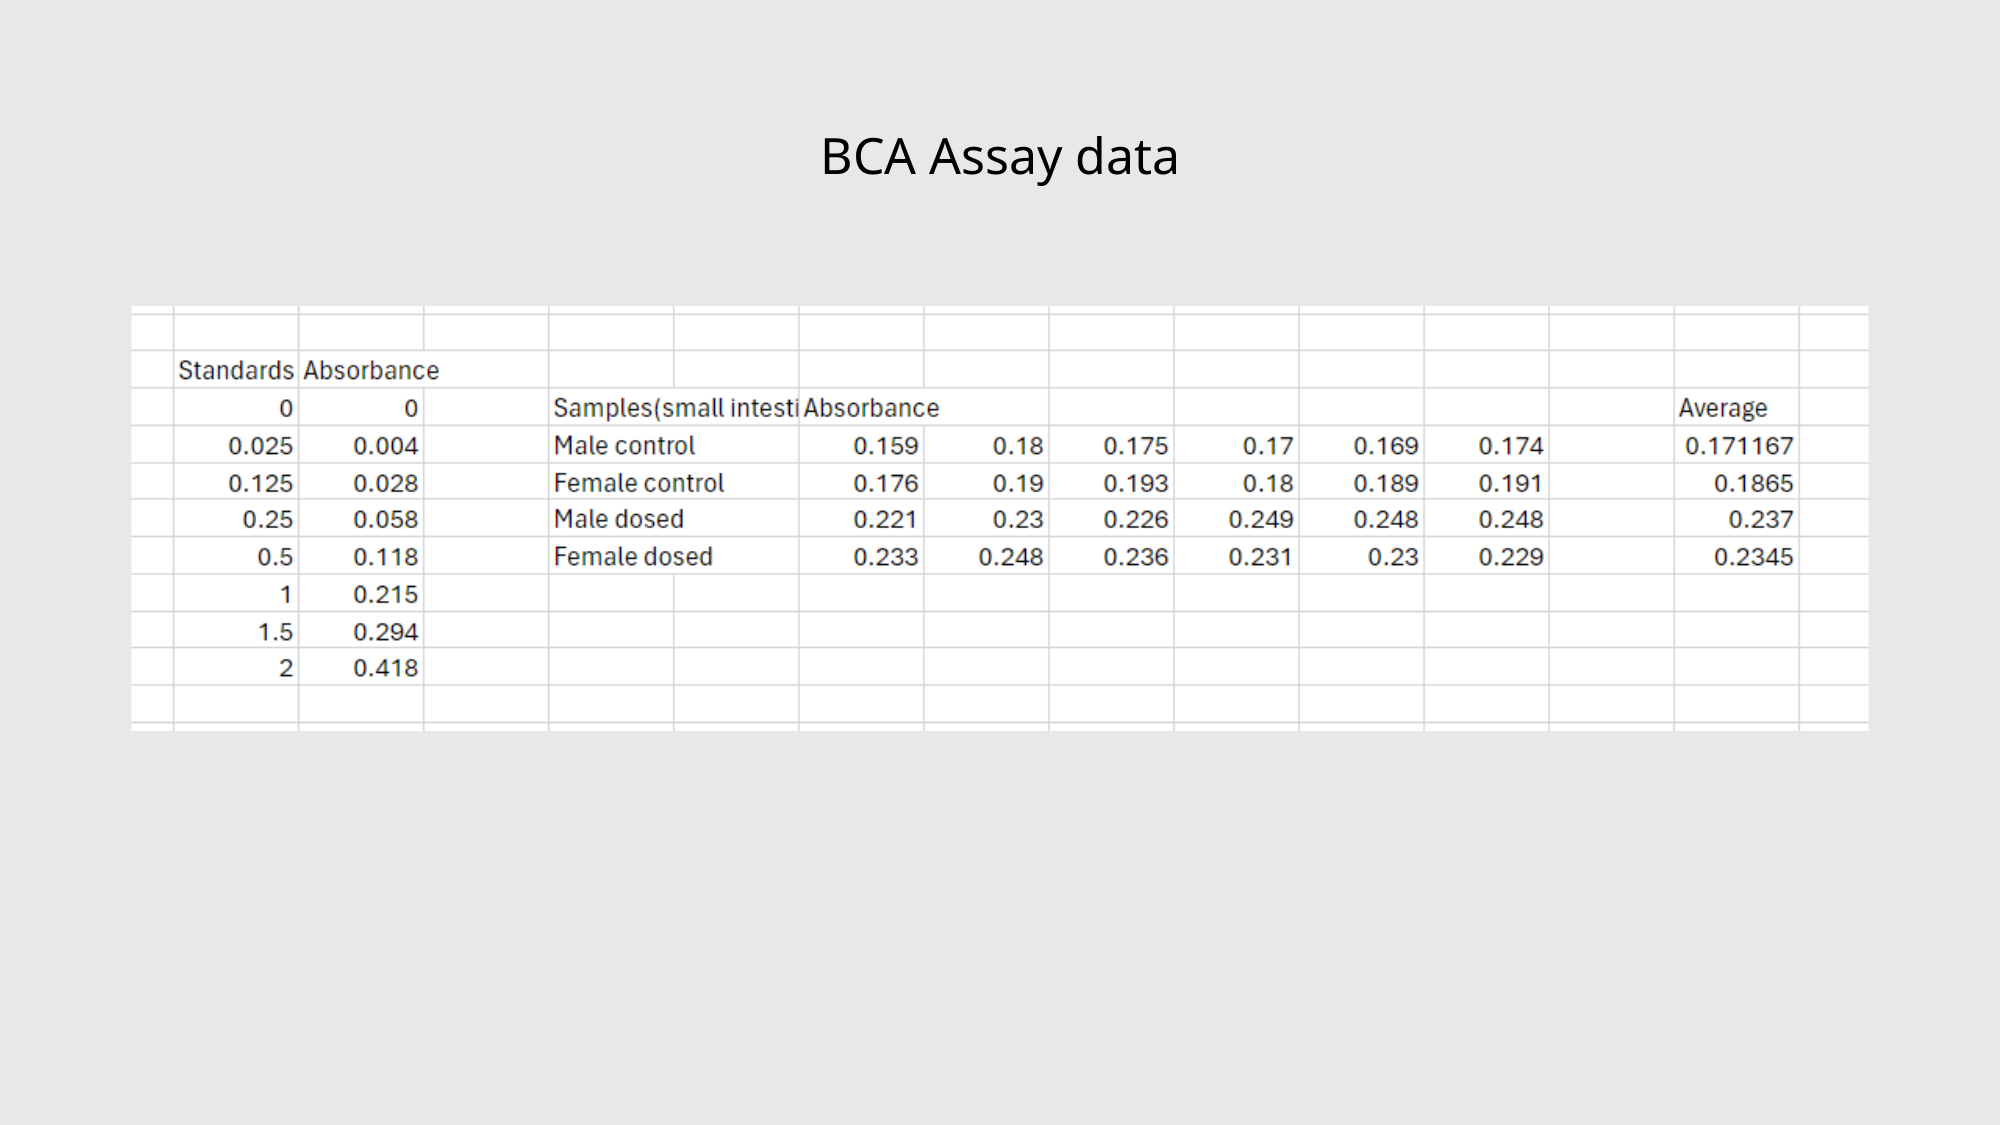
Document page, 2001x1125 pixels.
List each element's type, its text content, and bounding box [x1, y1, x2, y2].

text_box BCA Assay data [595, 117, 1407, 193]
picture [130, 305, 1870, 731]
